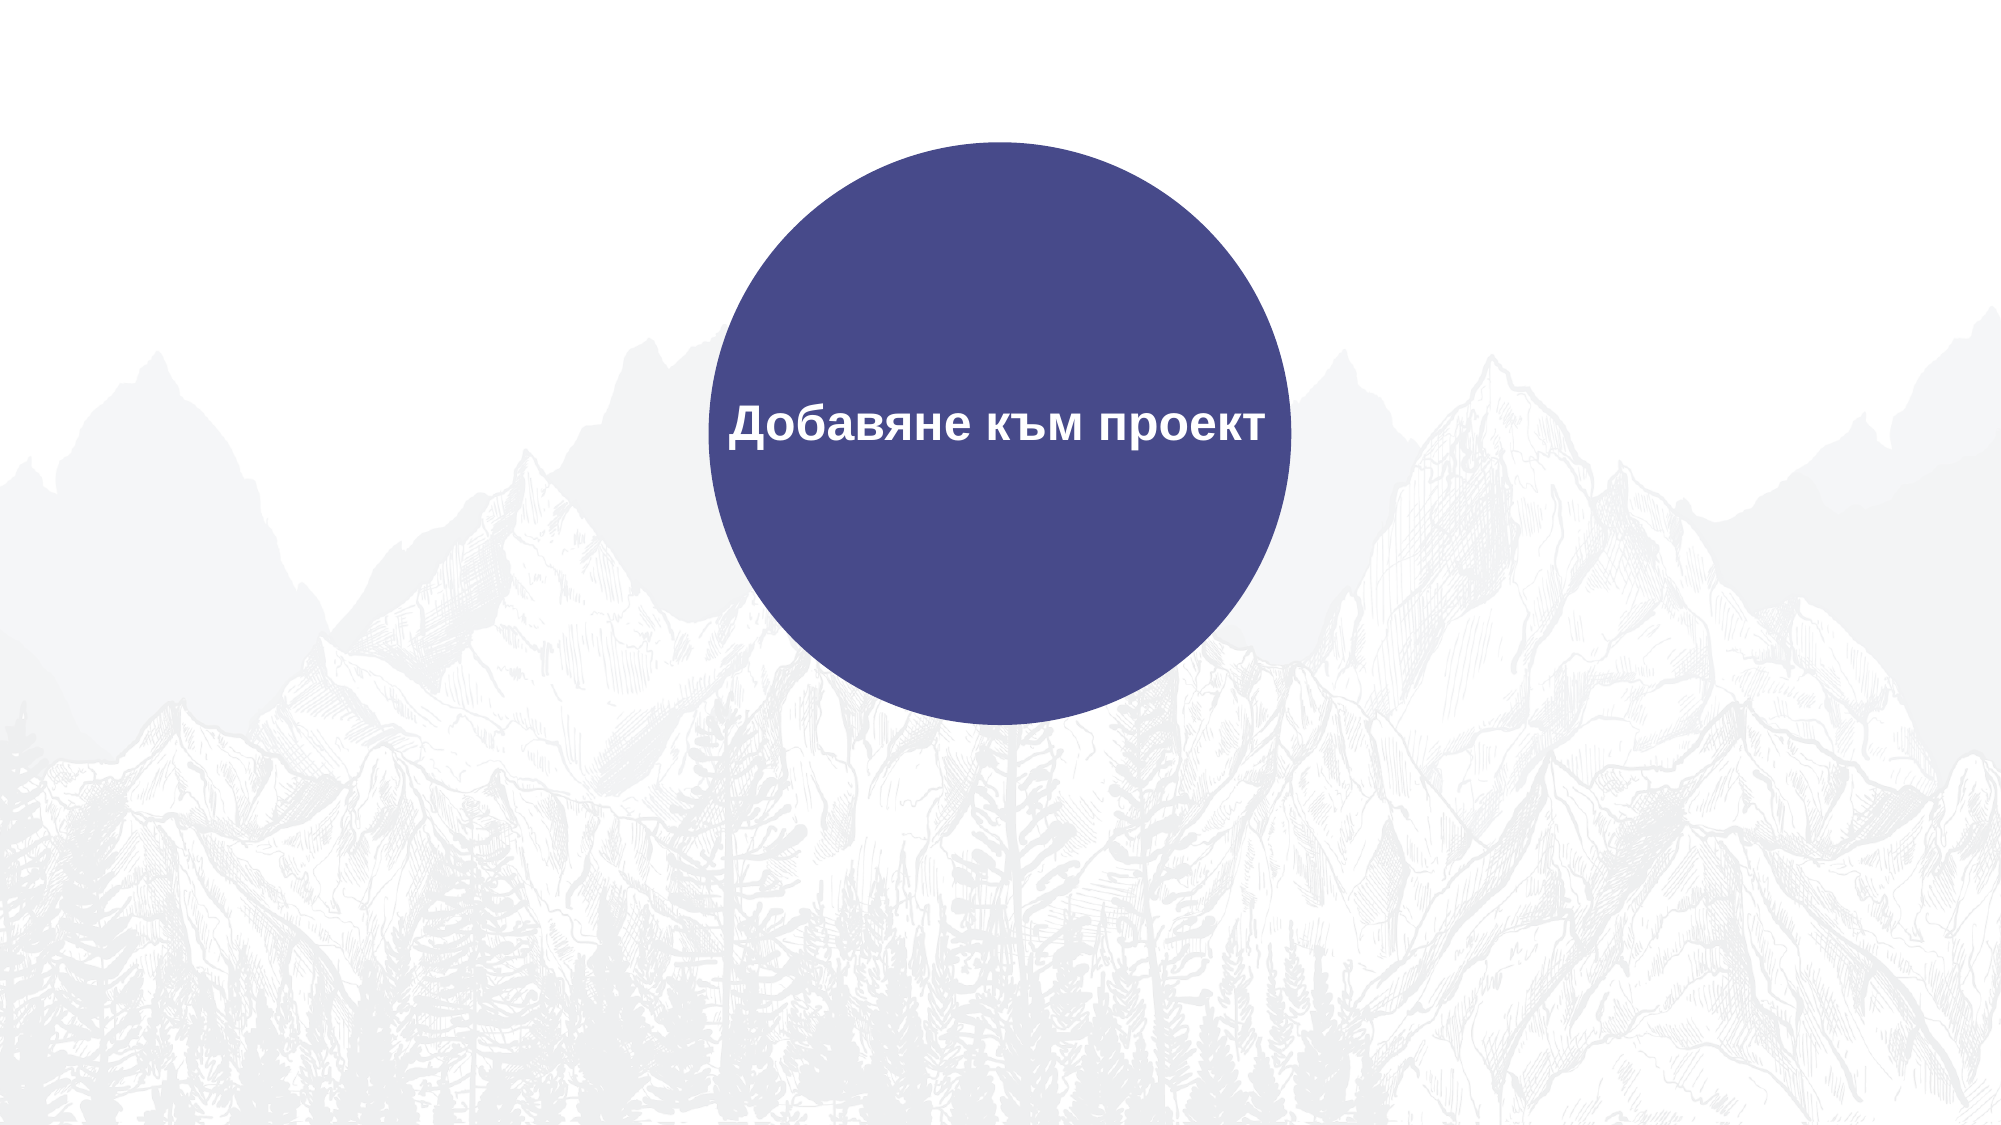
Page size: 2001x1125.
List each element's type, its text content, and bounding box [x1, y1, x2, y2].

text_box Добавяне към проект [672, 373, 1285, 480]
